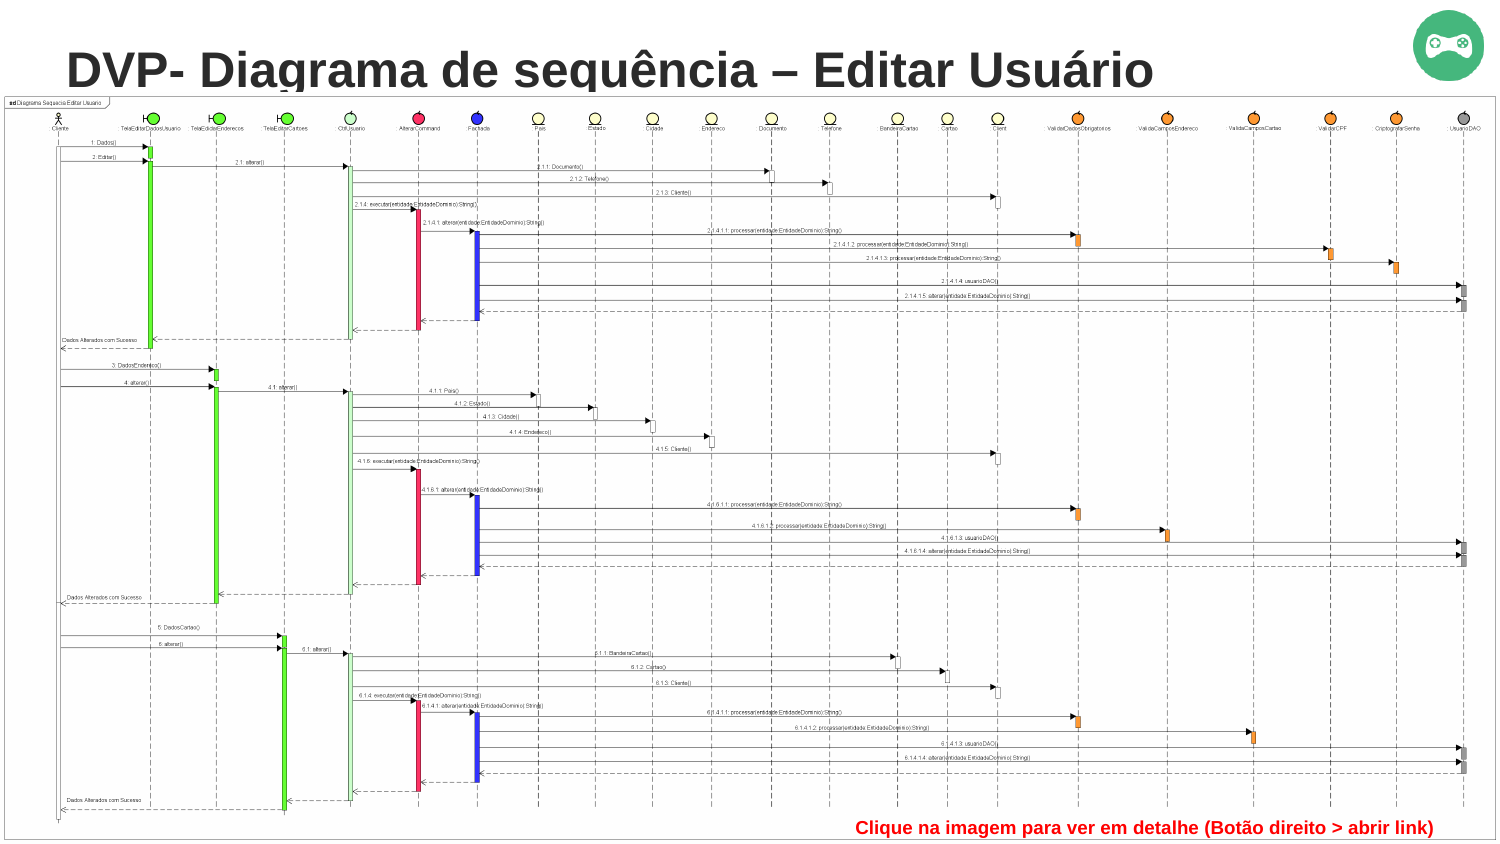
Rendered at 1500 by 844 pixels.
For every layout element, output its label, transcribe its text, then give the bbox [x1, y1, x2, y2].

title DVP- Diagrama de sequência – Editar Usuário [51, 22, 1449, 91]
picture [0, 92, 1500, 844]
picture [1413, 10, 1485, 81]
